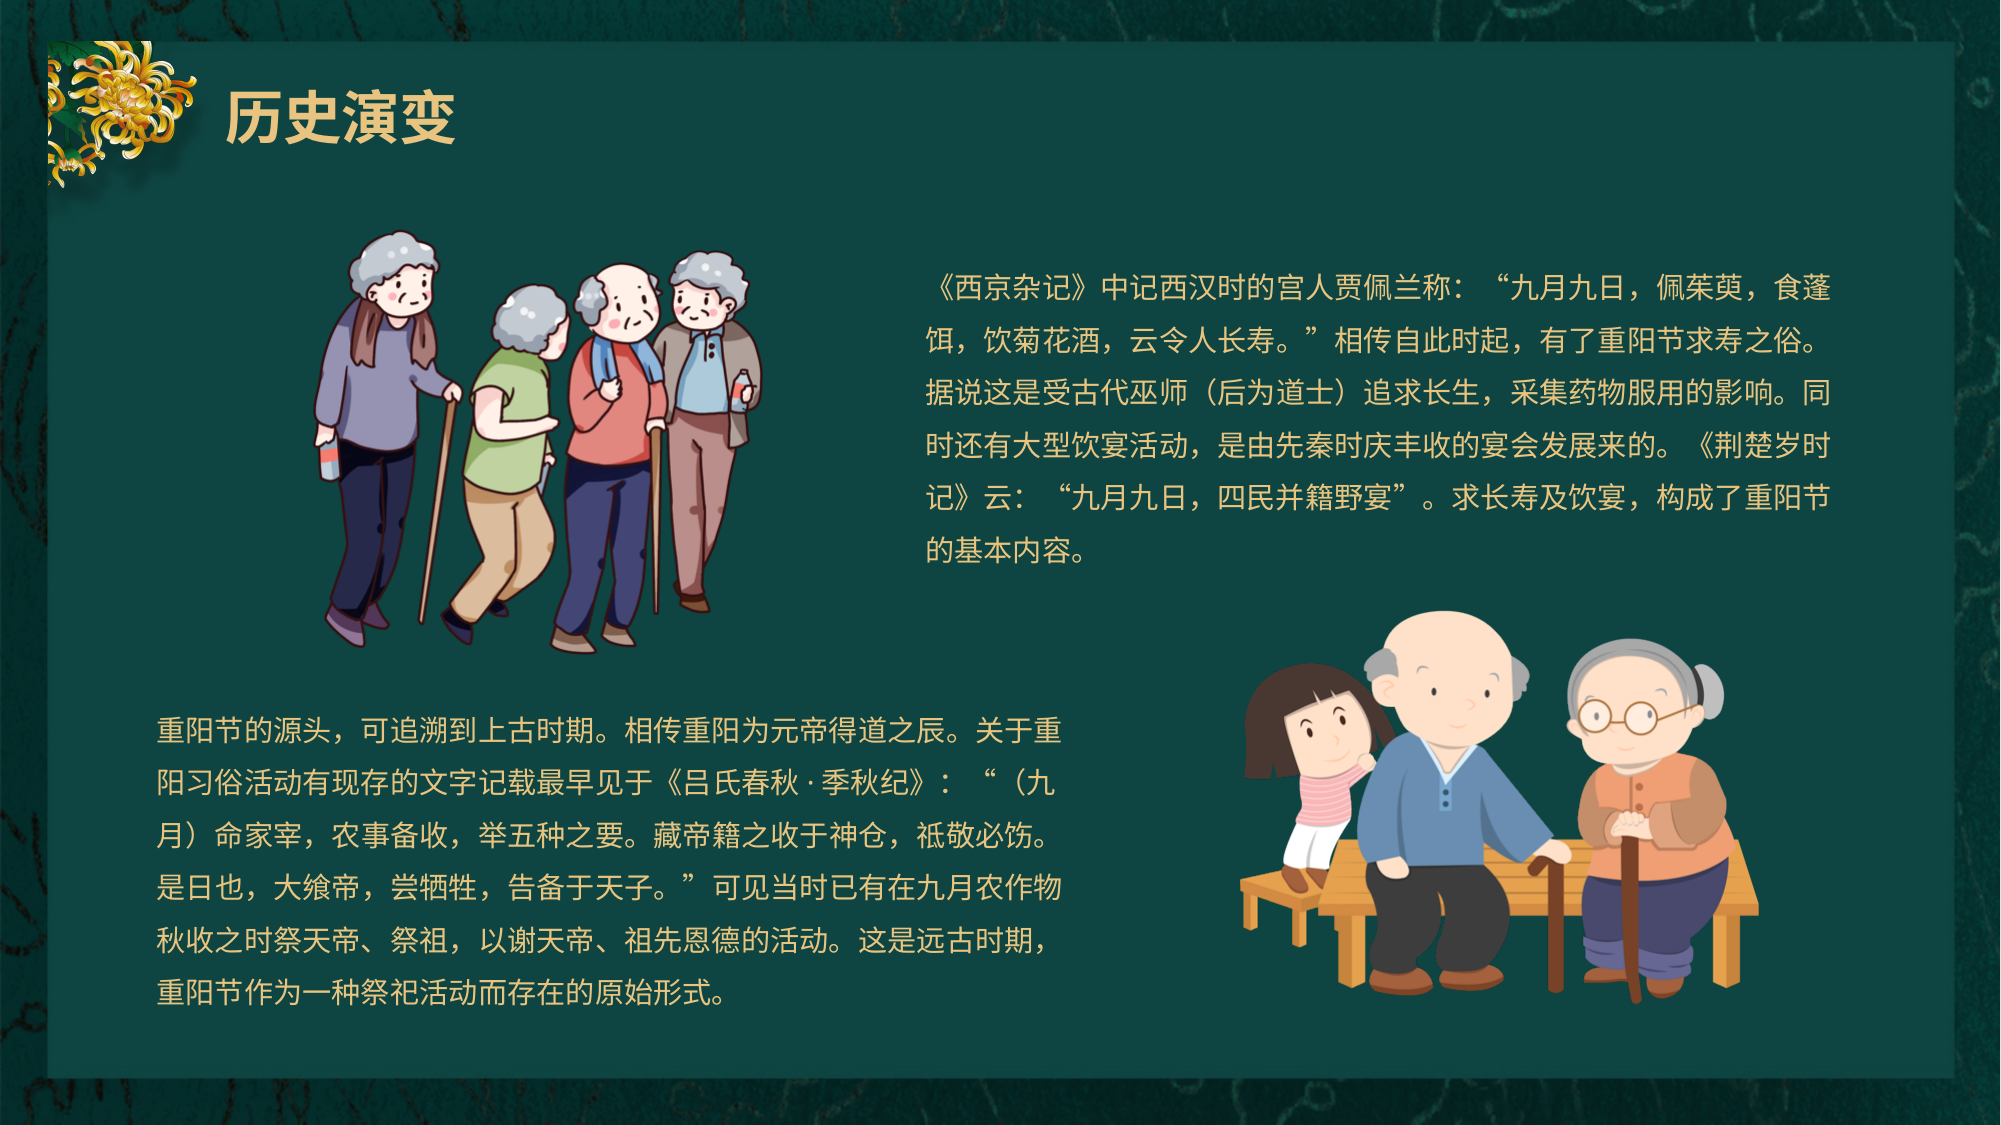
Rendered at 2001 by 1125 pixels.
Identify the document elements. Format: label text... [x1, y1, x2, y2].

text_box 历史演变 [210, 73, 473, 159]
picture [0, 0, 2001, 1125]
text_box 重阳节的源头，可追溯到上古时期。相传重阳为元帝得道之辰。关于重阳习俗活动有现存的文字记载最早见于《吕氏春秋·季秋纪》：“（九月）命家宰，农事备收，举五种之要。藏帝籍之收于神仓，祗敬必饬。是日也，大飨帝，尝牺牲，告备于天子。”可见当时已有在九月农作物秋收之时祭天帝、祭祖，以谢天帝、祖先恩德的活动。这是远古时期，重阳节作为一种祭祀活动而存在的原始形式。 [141, 687, 1098, 1017]
text_box 《西京杂记》中记西汉时的宫人贾佩兰称：“九月九日，佩茱萸，食蓬饵，饮菊花酒，云令人长寿。”相传自此时起，有了重阳节求寿之俗。据说这是受古代巫师（后为道士）追求长生，采集药物服用的影响。同时还有大型饮宴活动，是由先秦时庆丰收的宴会发展来的。《荆楚岁时记》云：“九月九日，四民并籍野宴”。求长寿及饮宴，构成了重阳节的基本内容。 [910, 244, 1867, 575]
